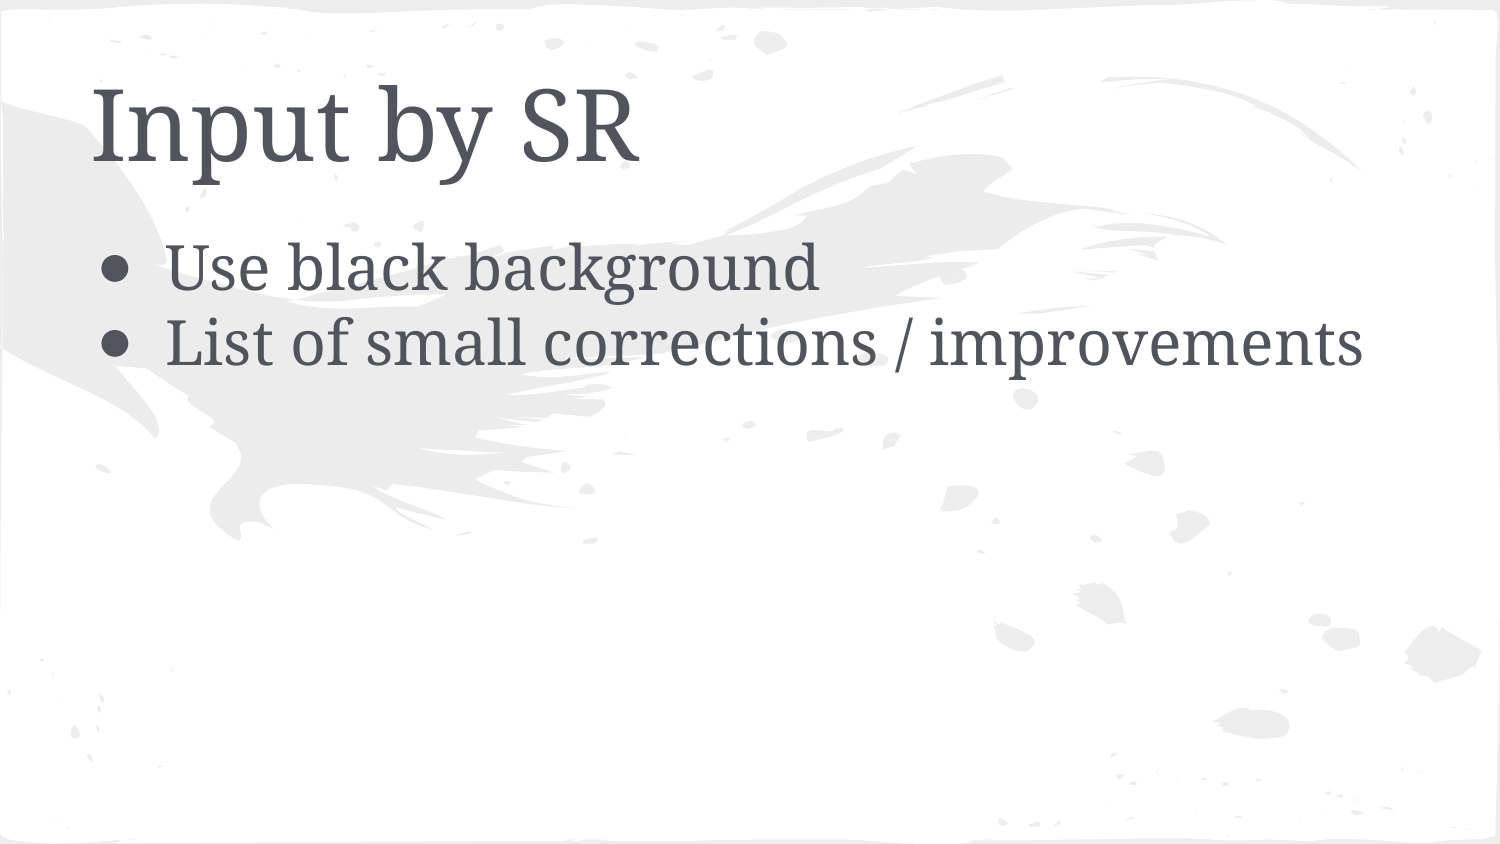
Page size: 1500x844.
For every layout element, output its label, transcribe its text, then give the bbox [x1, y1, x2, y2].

title Input by SR [75, 25, 1425, 197]
list Use black background List of small corrections / improvements [75, 212, 1425, 808]
